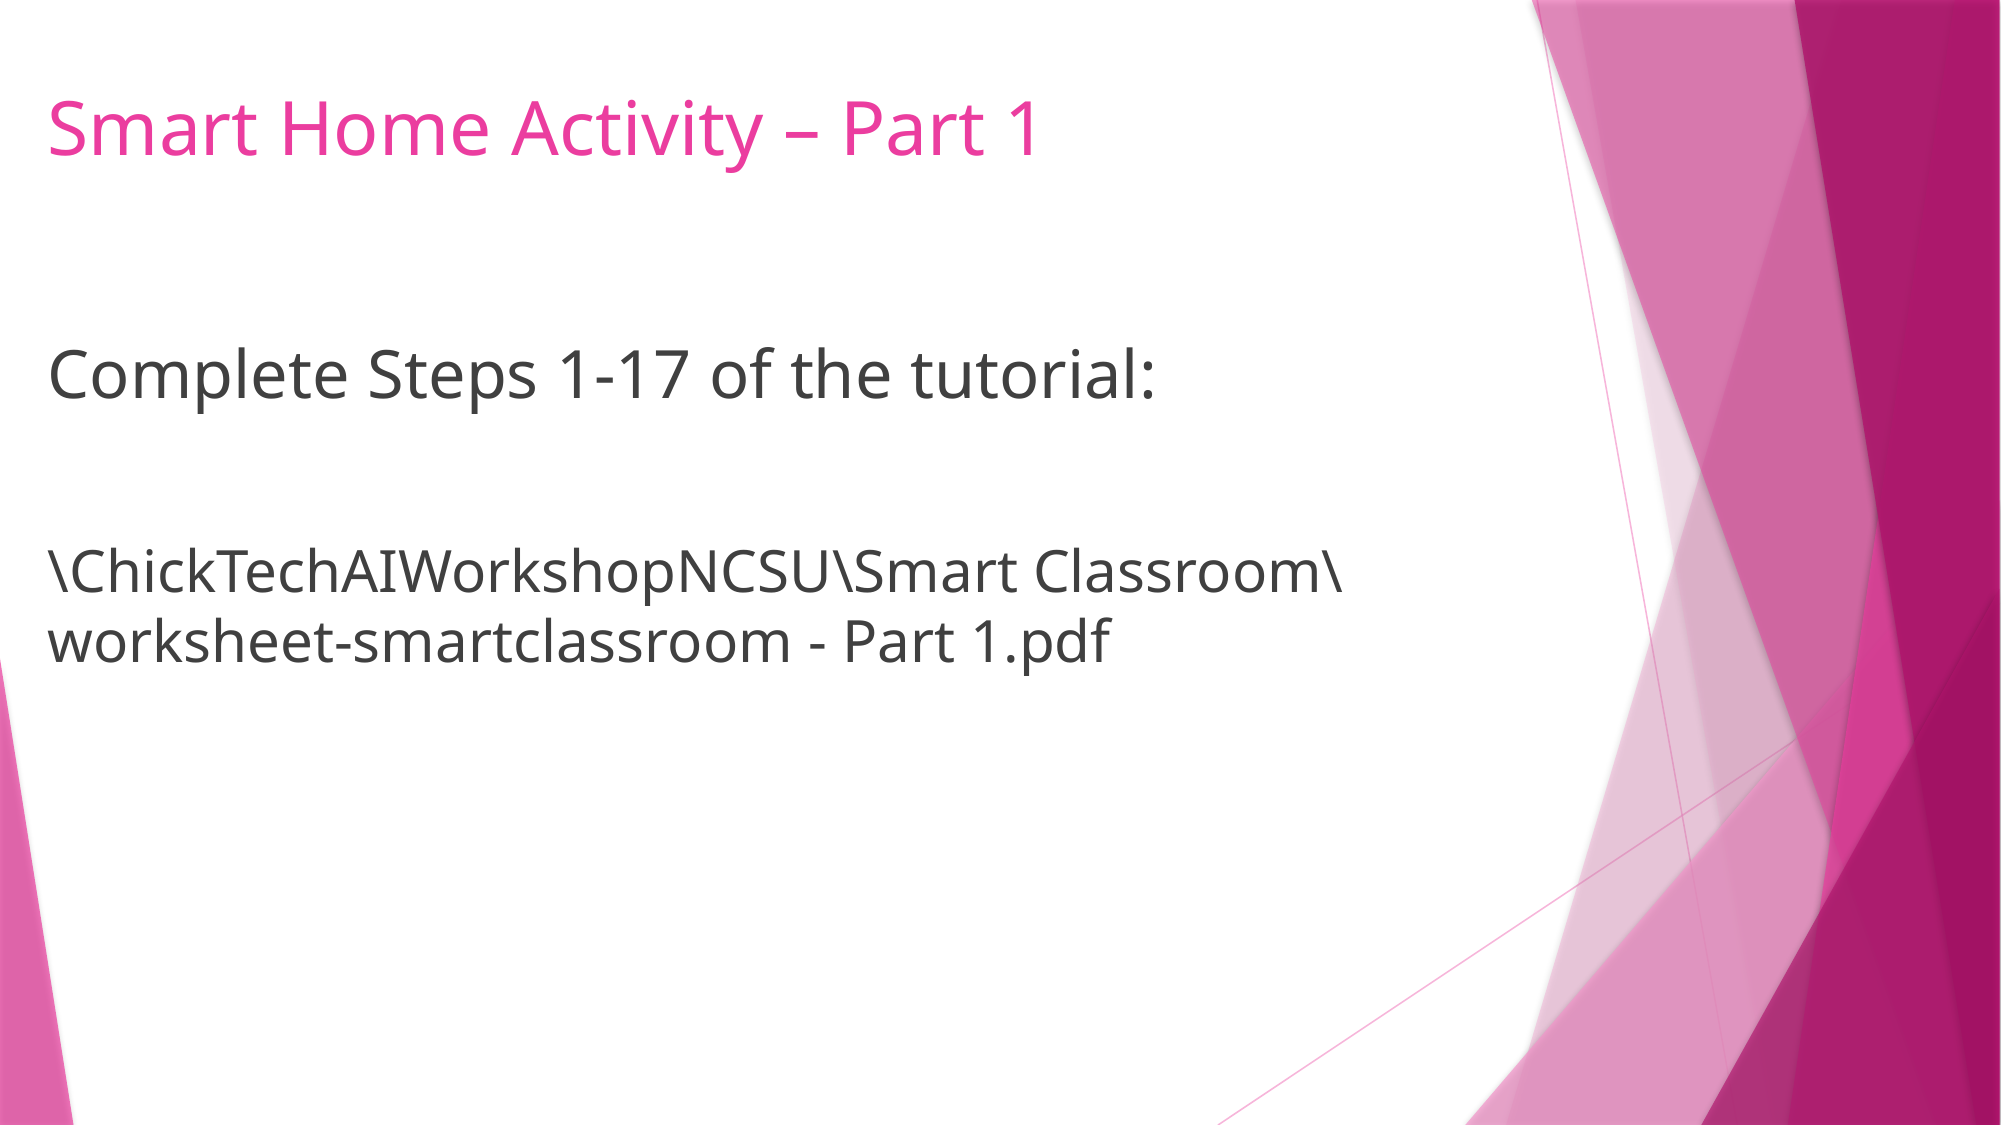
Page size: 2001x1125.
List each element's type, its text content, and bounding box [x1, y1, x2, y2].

list Complete Steps 1-17 of the tutorial: \ChickTechAIWorkshopNCSU\Smart Classroom\worksheet-smartclassroom - Part 1.pdf [32, 324, 1590, 962]
title Smart Home Activity – Part 1 [32, 72, 1443, 290]
